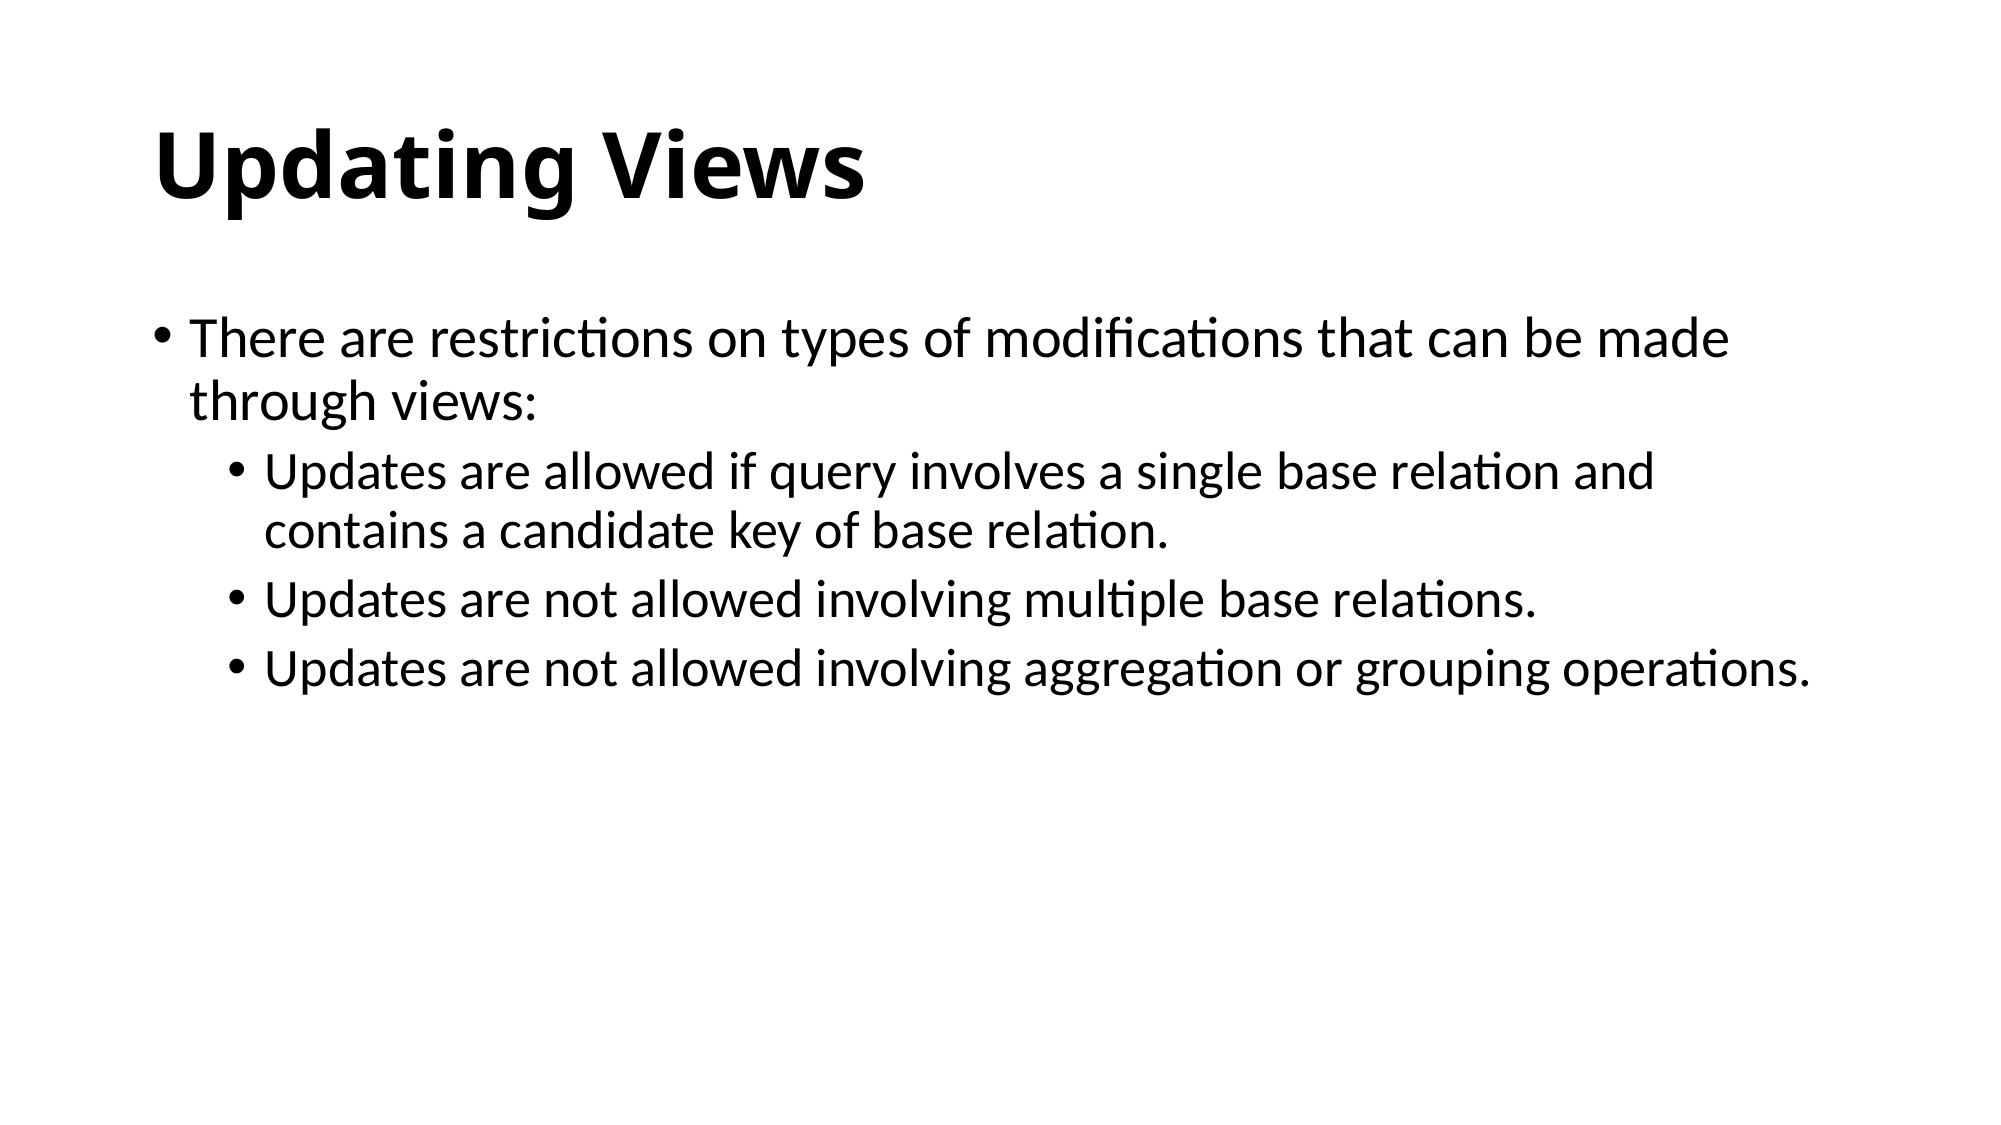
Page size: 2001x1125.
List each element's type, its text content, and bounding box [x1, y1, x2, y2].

title Updating Views [137, 59, 1863, 278]
list There are restrictions on types of modifications that can be made through views: Updates are allowed if query involves a single base relation and contains a candidate key of base relation. Updates are not allowed involving multiple base relations. Updates are not allowed involving aggregation or grouping operations. [137, 299, 1863, 1014]
